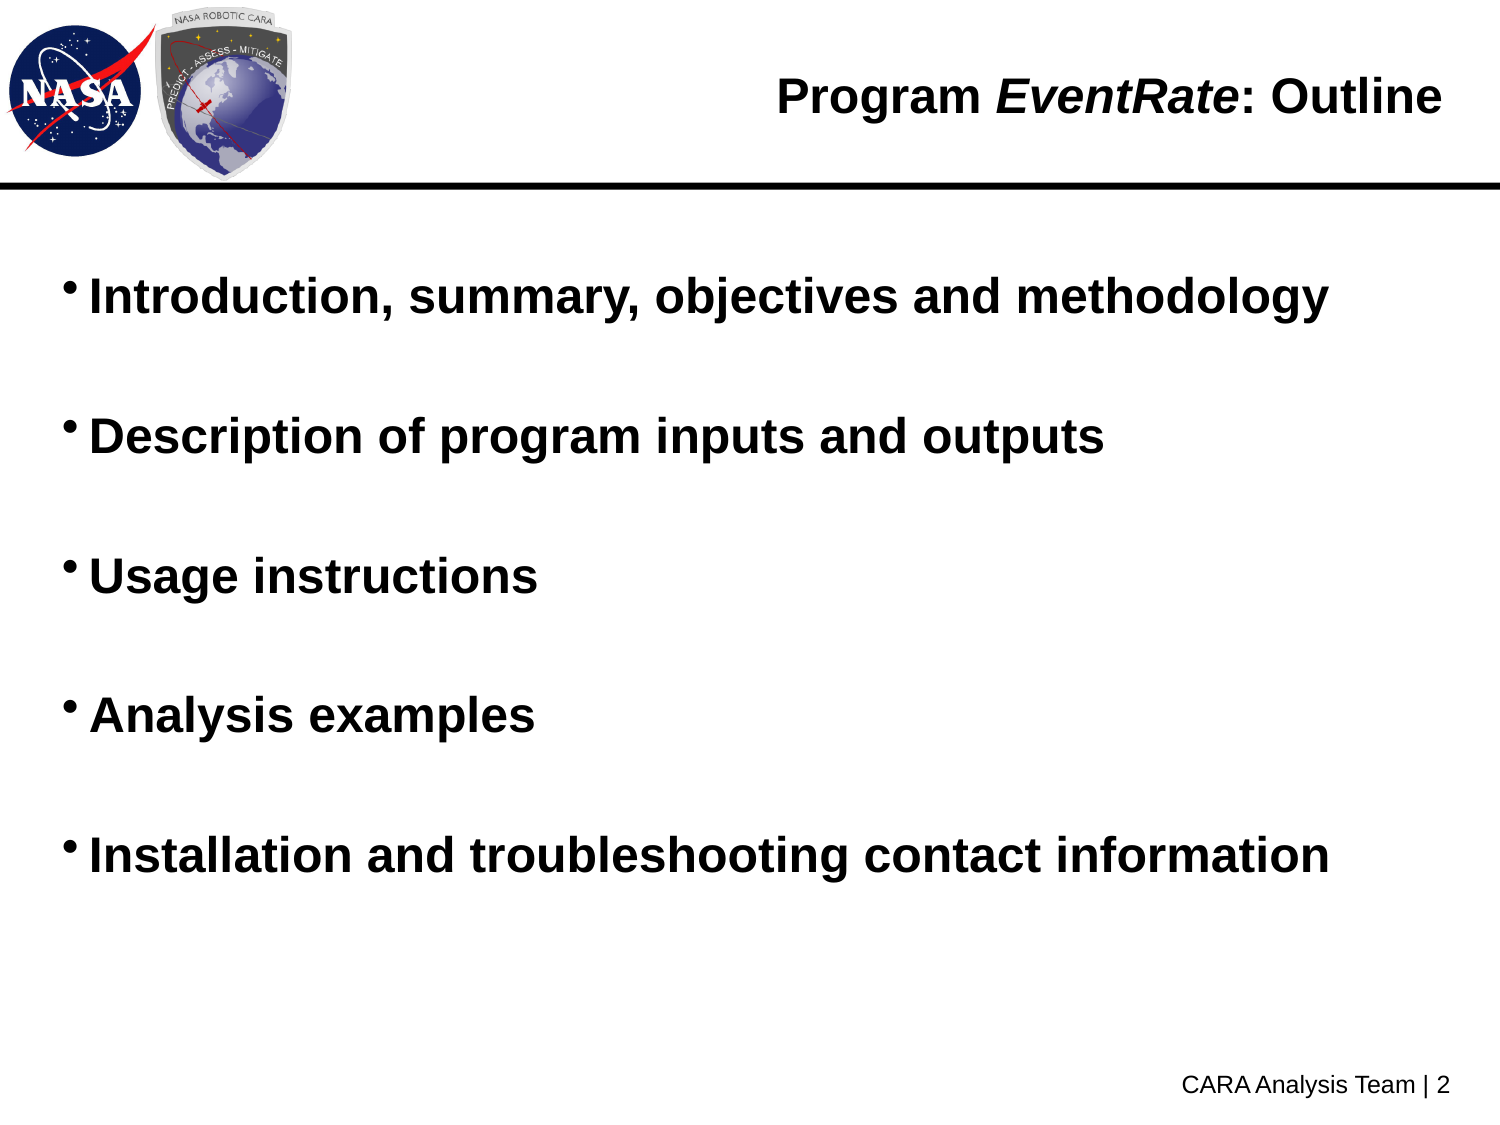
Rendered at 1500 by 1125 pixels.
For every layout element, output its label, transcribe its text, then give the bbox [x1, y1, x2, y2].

title Program EventRate: Outline [285, 0, 1459, 185]
list Introduction, summary, objectives and methodology Description of program inputs and outputs Usage instructions Analysis examples Installation and troubleshooting contact information [46, 185, 1460, 1003]
picture [0, 0, 285, 181]
